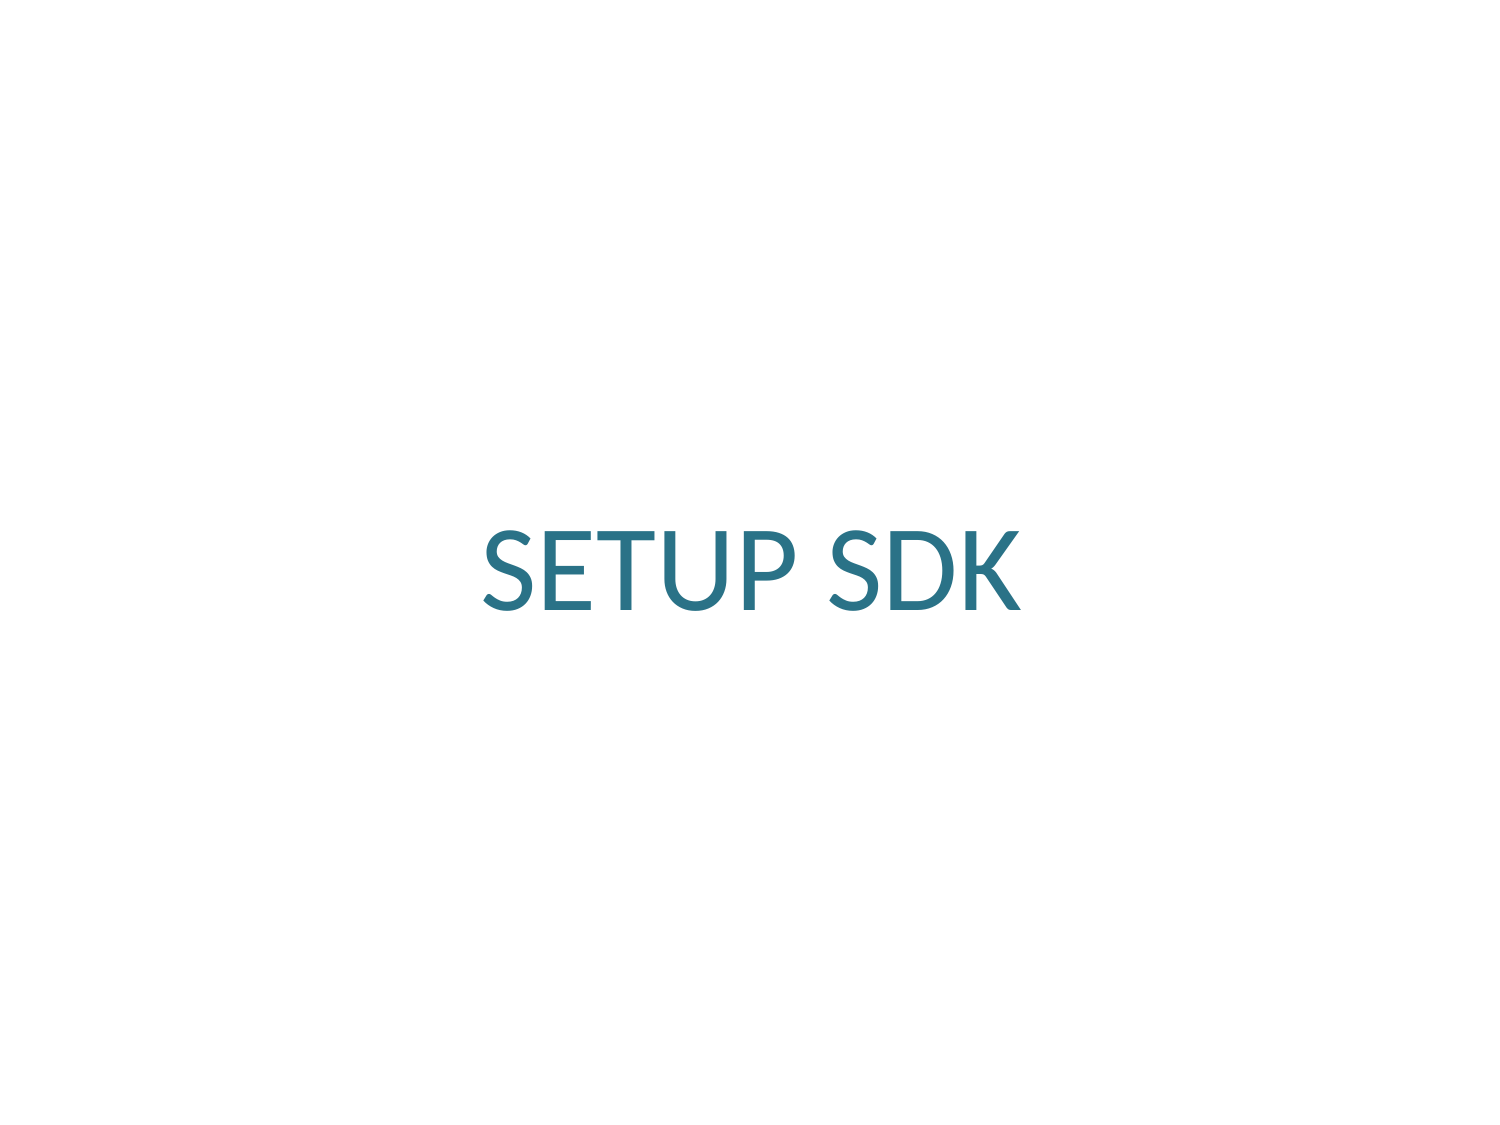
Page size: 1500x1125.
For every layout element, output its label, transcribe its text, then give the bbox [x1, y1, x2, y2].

text_box SETUP SDK [112, 504, 1390, 656]
